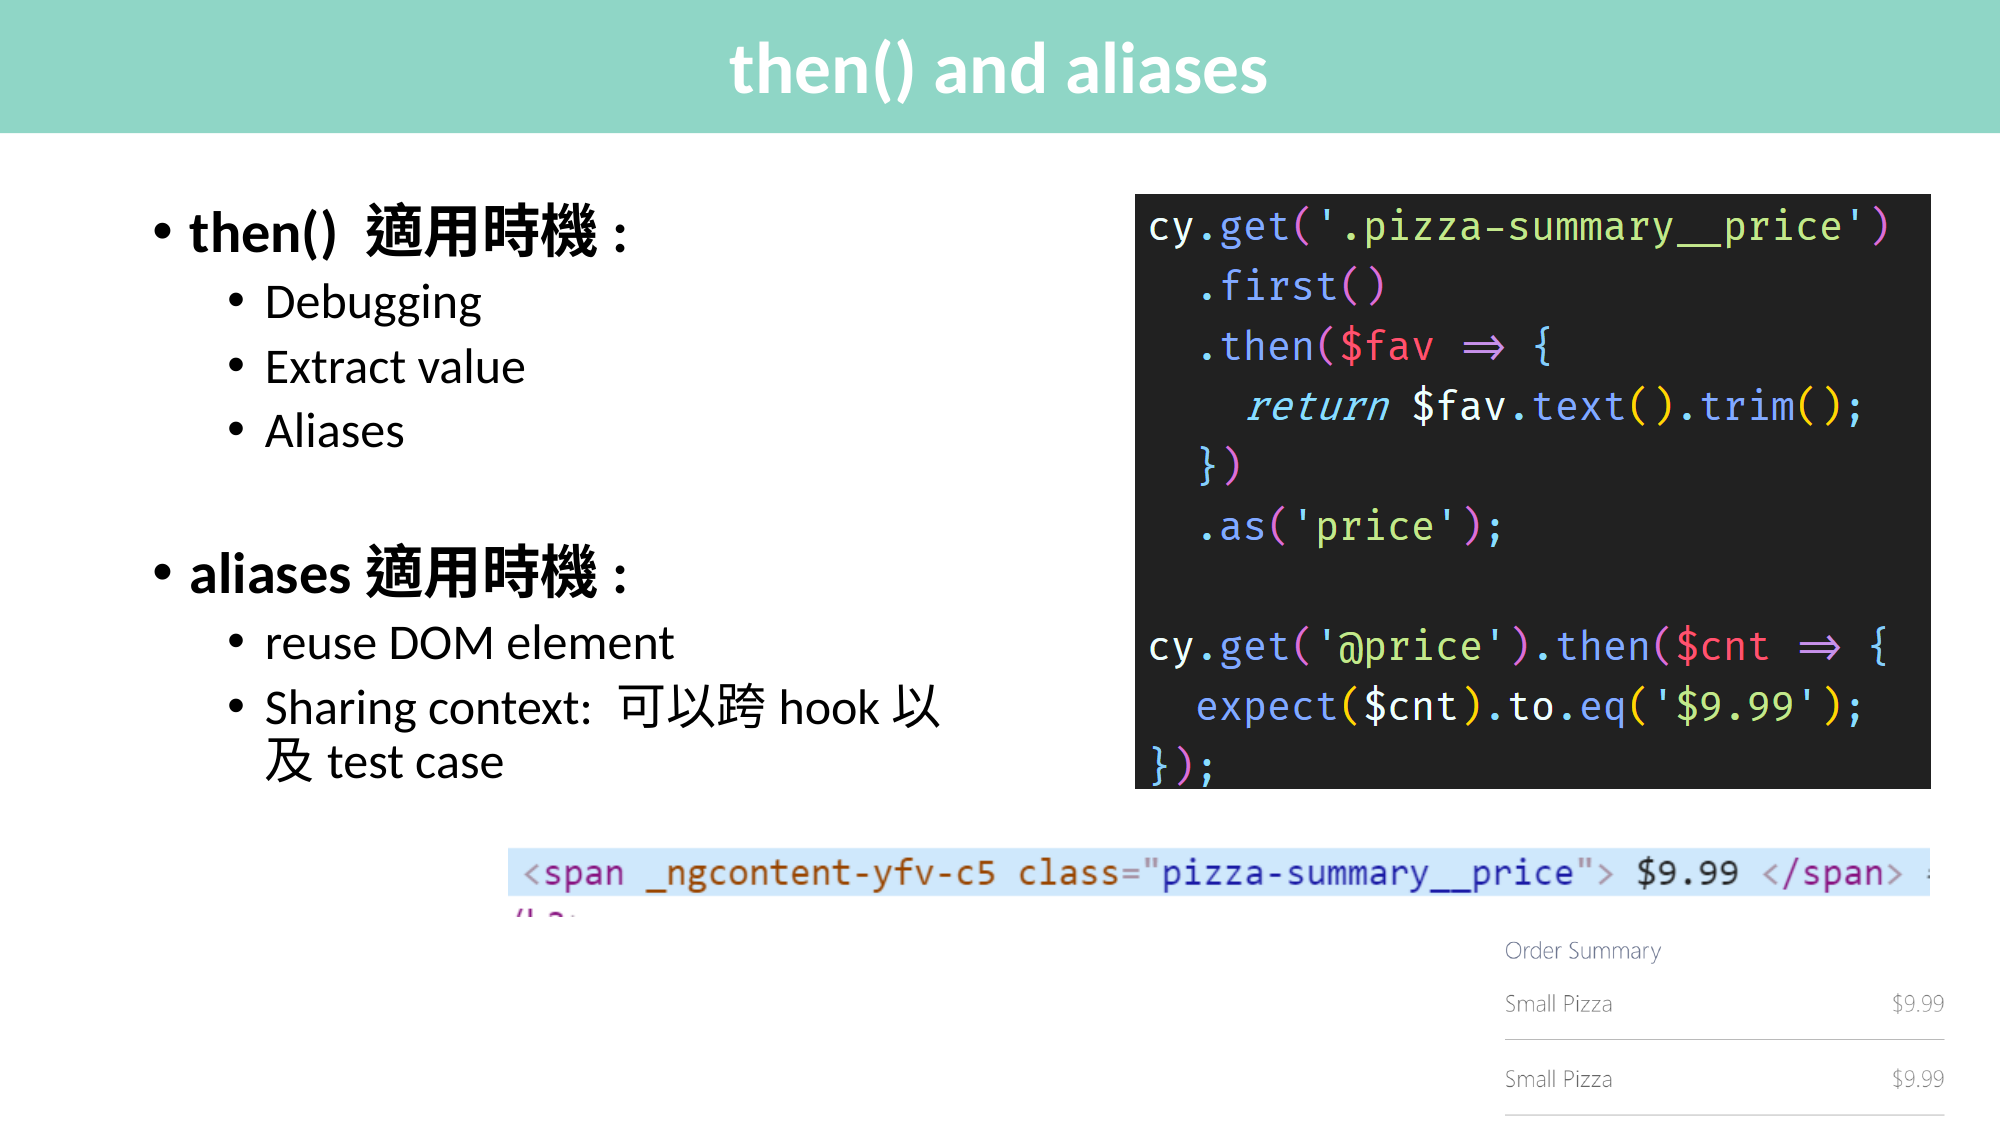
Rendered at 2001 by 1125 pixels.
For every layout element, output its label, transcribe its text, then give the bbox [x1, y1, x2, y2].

list then() 適用時機: Debugging Extract value Aliases aliases適用時機: reuse DOM element Sharing context: 可以跨hook以及test case [137, 194, 972, 1042]
text_box [0, 0, 2000, 131]
picture [1135, 194, 1931, 789]
title then() and aliases [137, 22, 1863, 118]
picture [508, 834, 1930, 917]
picture [1491, 930, 1956, 1125]
